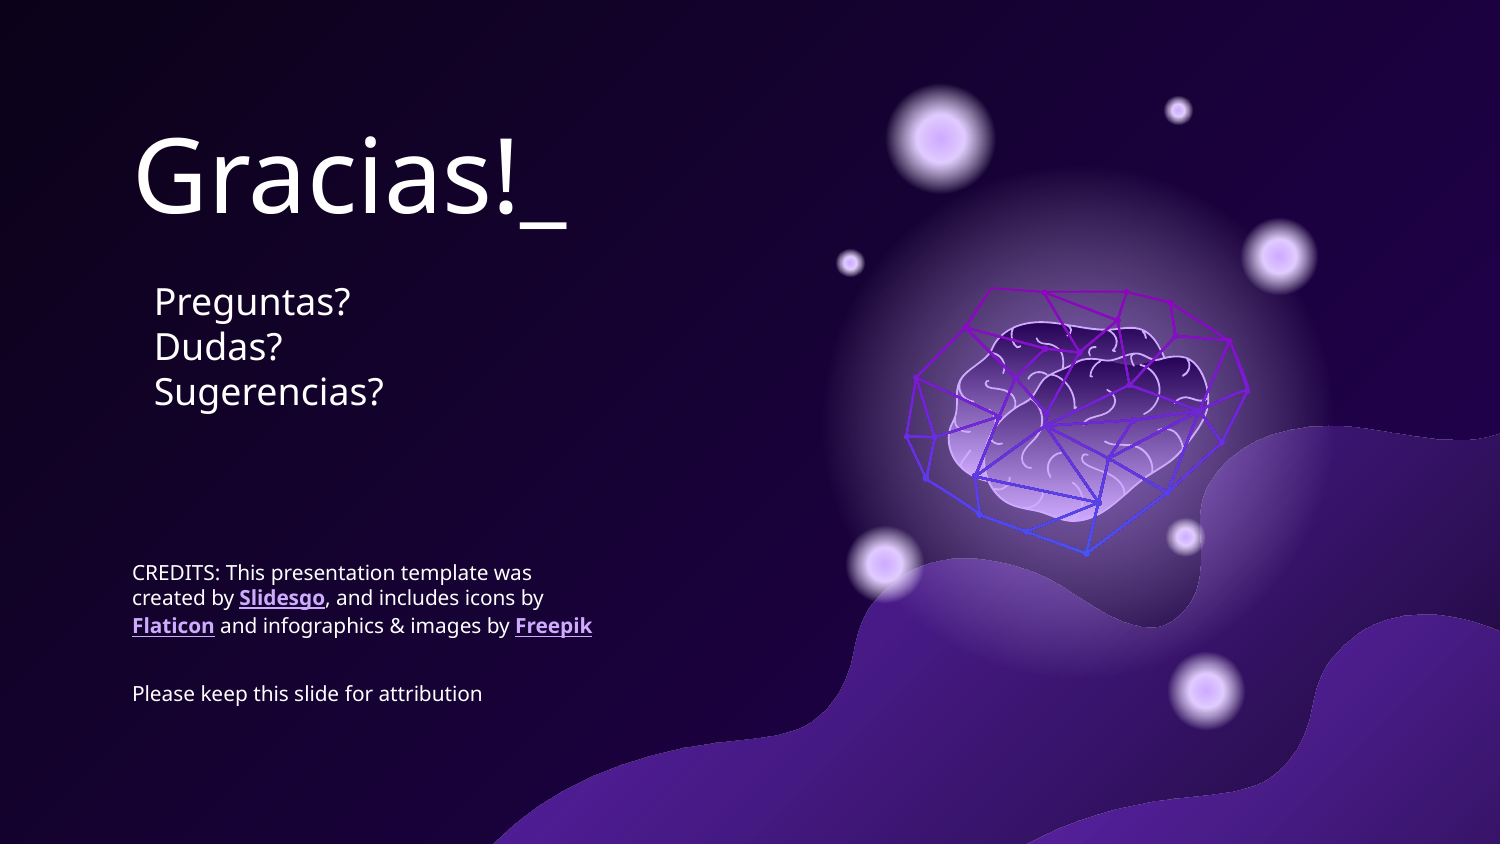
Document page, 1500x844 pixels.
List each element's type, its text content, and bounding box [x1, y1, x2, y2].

subtitle Preguntas? Dudas? Sugerencias? [138, 262, 751, 482]
text_box [1160, 92, 1196, 128]
text_box [872, 70, 1009, 207]
text_box Please keep this slide for attribution [116, 665, 610, 738]
text_box [836, 516, 933, 612]
title Gracias!_ [116, 106, 729, 250]
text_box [903, 286, 1251, 557]
text_box [1158, 644, 1254, 738]
text_box [832, 245, 868, 280]
text_box [813, 157, 1247, 543]
text_box [893, 294, 1342, 686]
text_box [1231, 208, 1327, 304]
